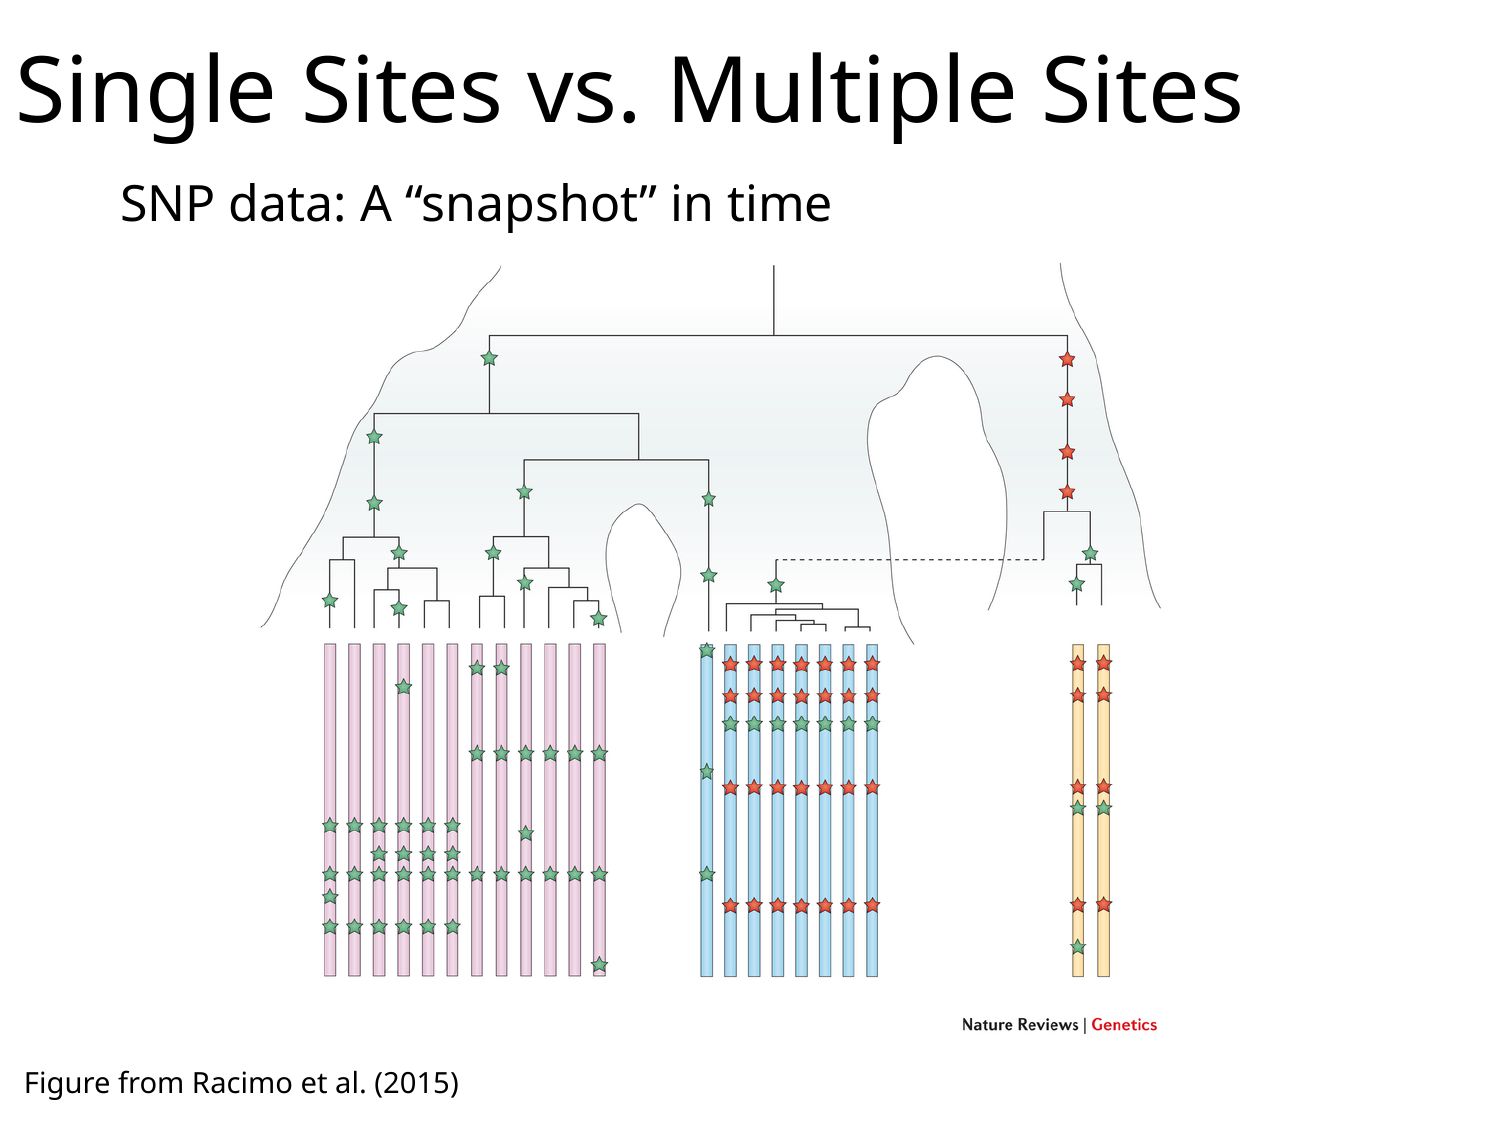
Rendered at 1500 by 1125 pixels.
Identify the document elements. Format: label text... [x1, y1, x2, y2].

text_box Figure from Racimo et al. (2015) [9, 1056, 475, 1107]
picture [258, 260, 1163, 1036]
text_box SNP data: A “snapshot” in time [105, 163, 849, 239]
title Single Sites vs. Multiple Sites [0, 3, 1294, 182]
